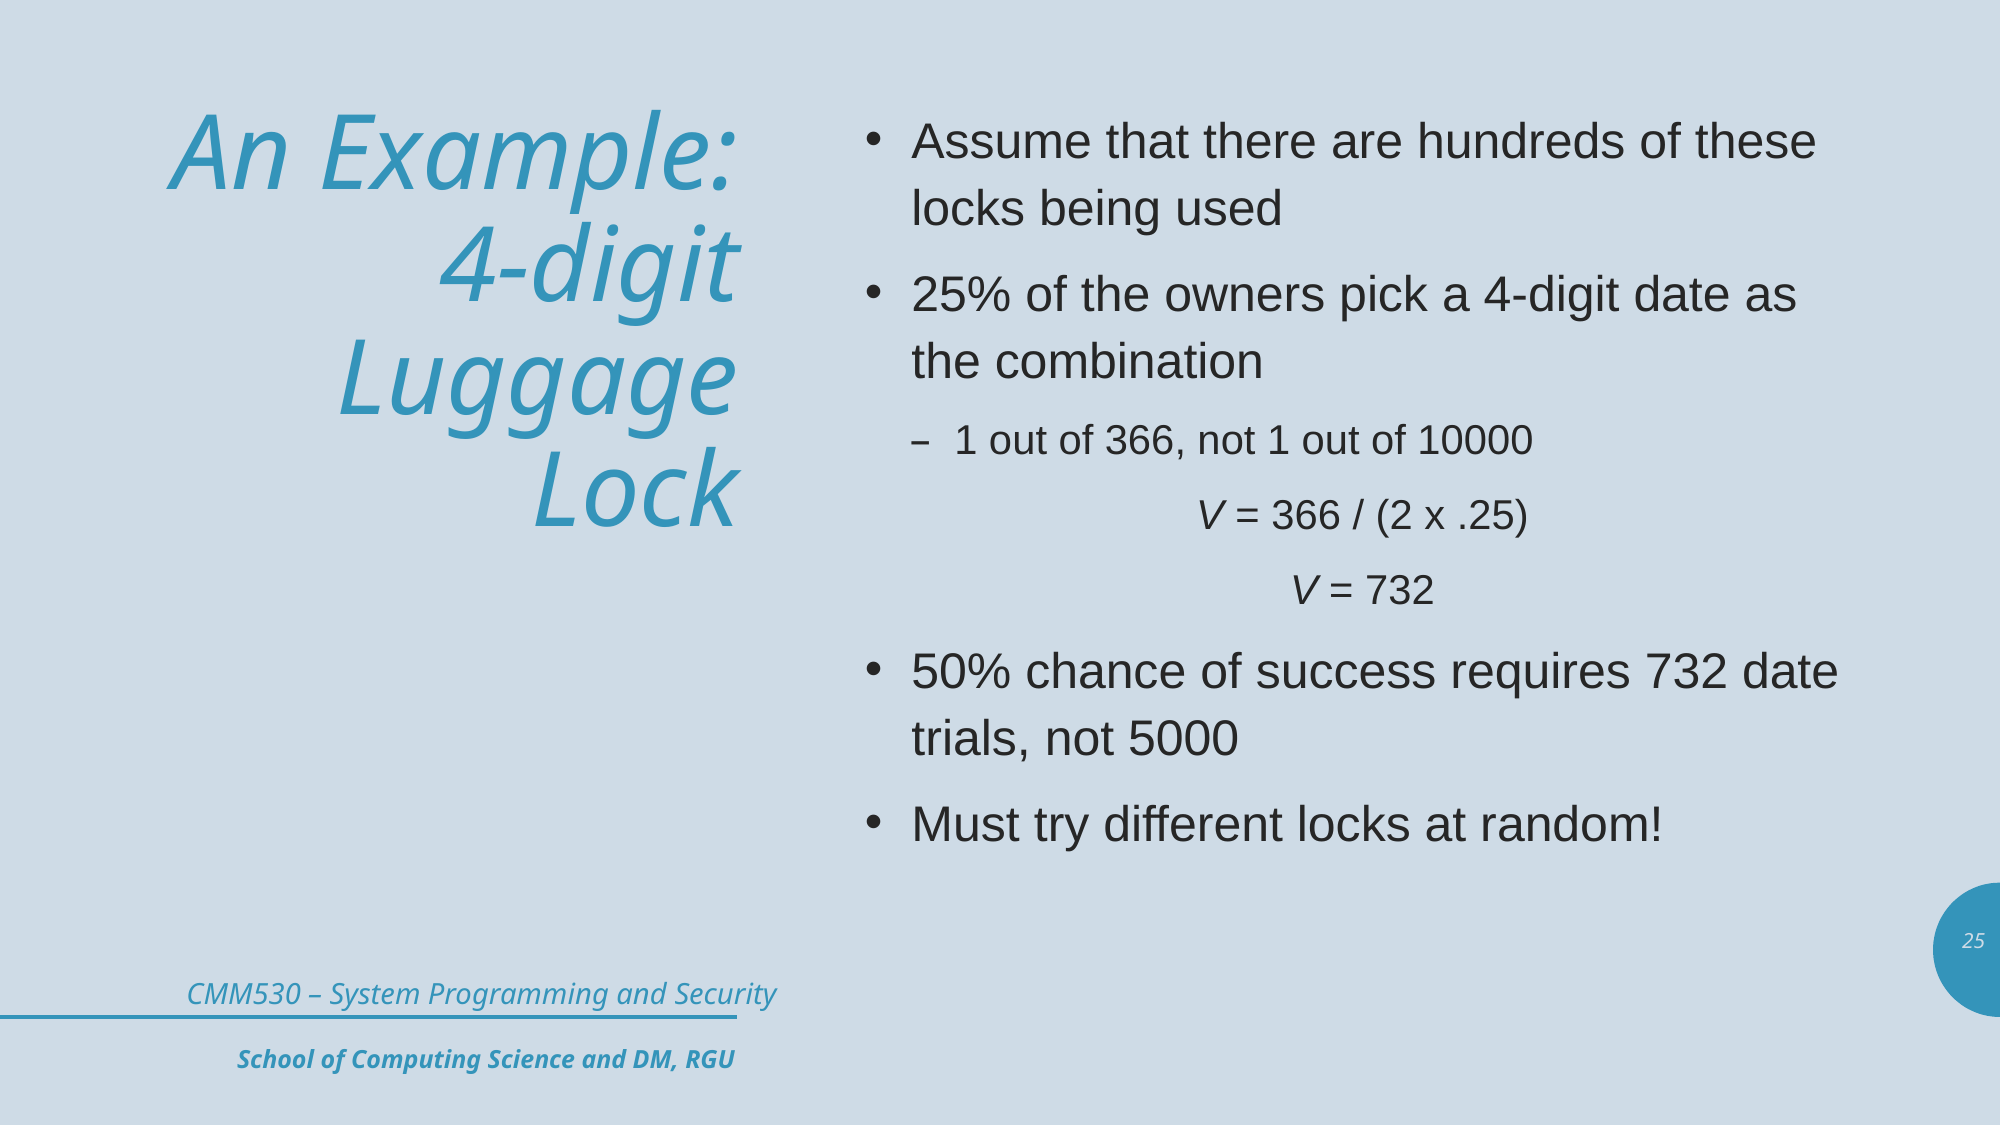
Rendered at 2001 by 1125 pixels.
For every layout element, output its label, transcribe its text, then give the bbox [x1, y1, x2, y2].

slide_number 25 [1933, 904, 2000, 980]
list Assume that there are hundreds of these locks being used 25% of the owners pick a 4-digit date as the combination 1 out of 366, not 1 out of 10000 V = 366 / (2 x .25) V = 732 50% chance of success requires 732 date trials, not 5000 Must try different locks at random! [849, 93, 1875, 1022]
title An Example: 4-digit Luggage Lock [125, 91, 754, 905]
